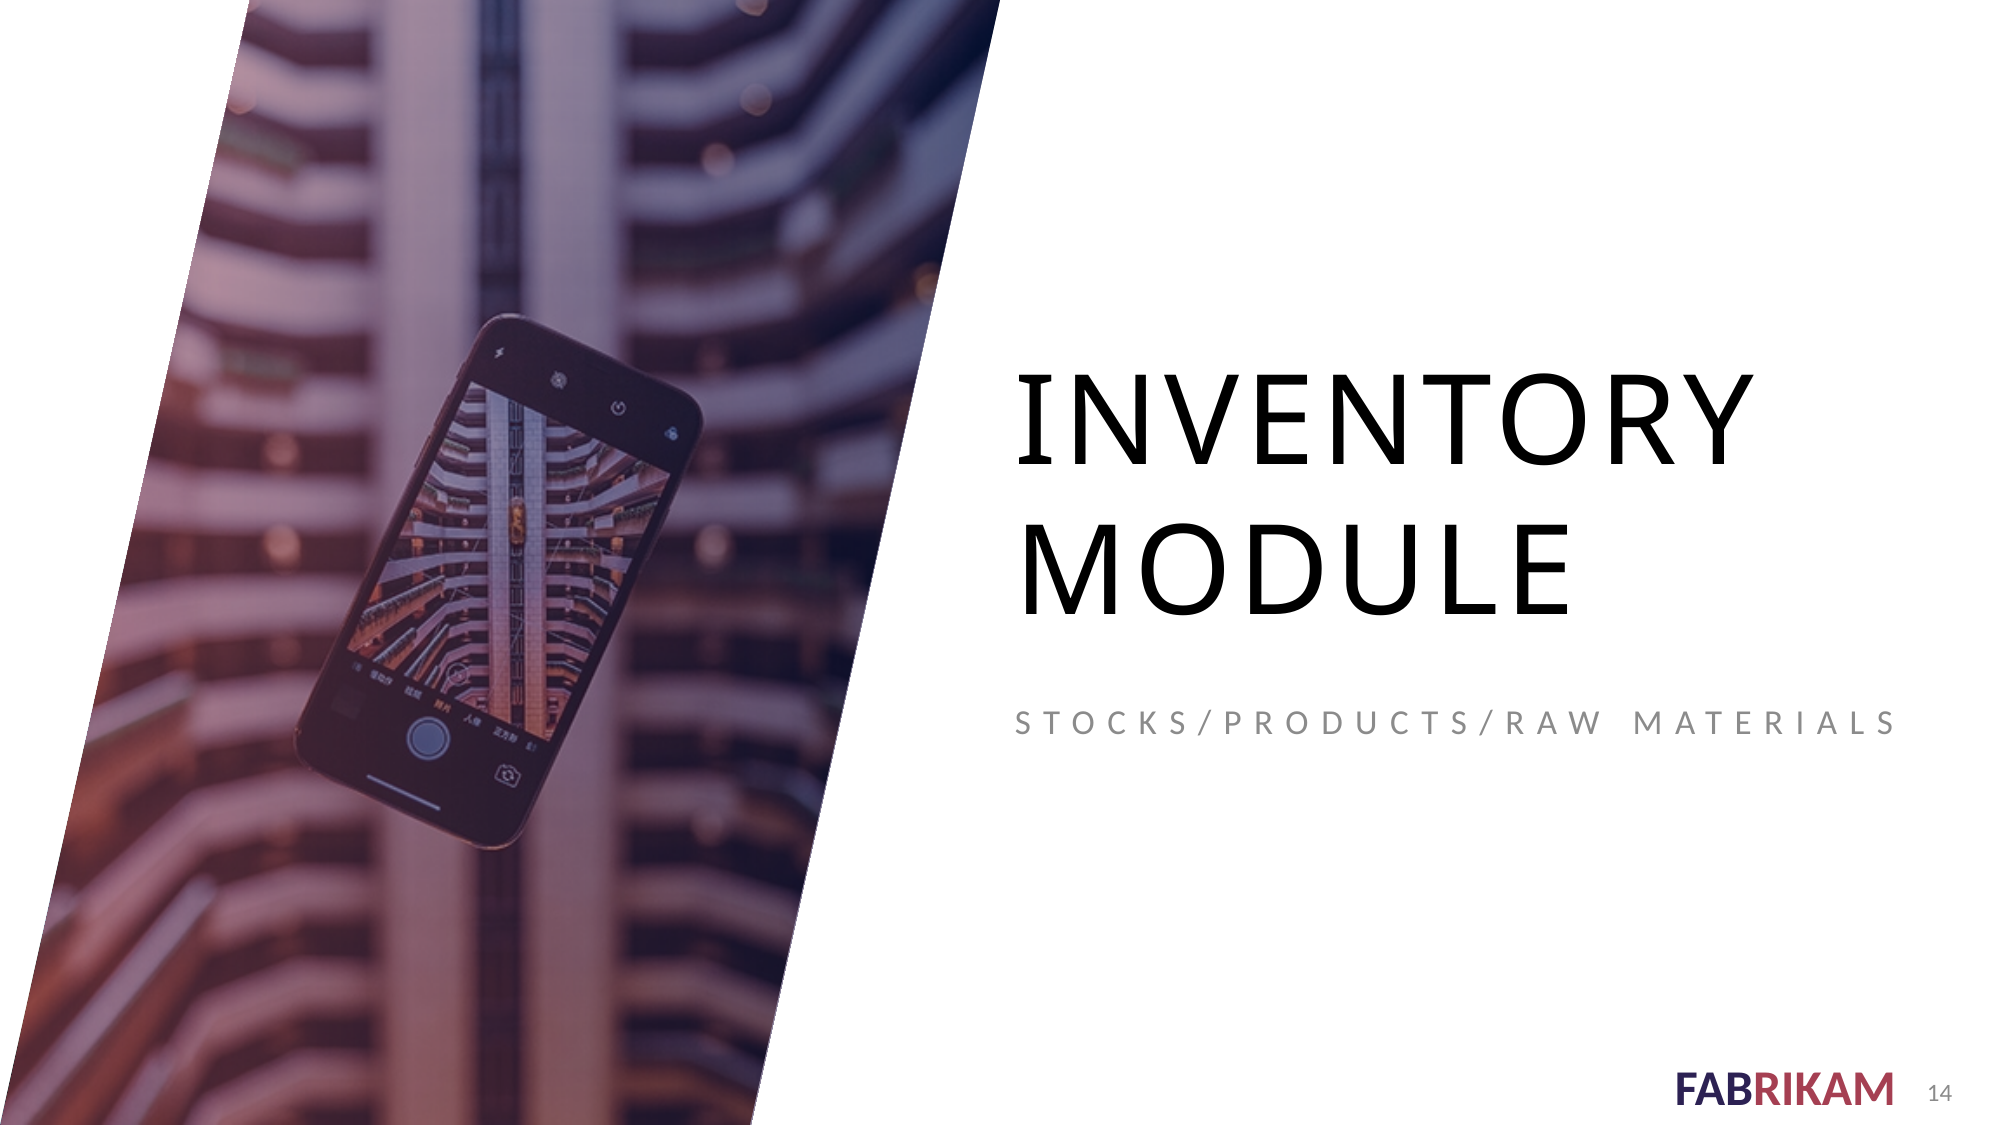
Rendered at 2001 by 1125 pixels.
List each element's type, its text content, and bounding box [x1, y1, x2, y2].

title INVENTORY module [1000, 293, 1933, 686]
slide_number 14 [1894, 1061, 1968, 1121]
list STOCKS/PRODUCTS/RAW MATERIALS [1000, 690, 1910, 751]
picture [0, 0, 1000, 1125]
